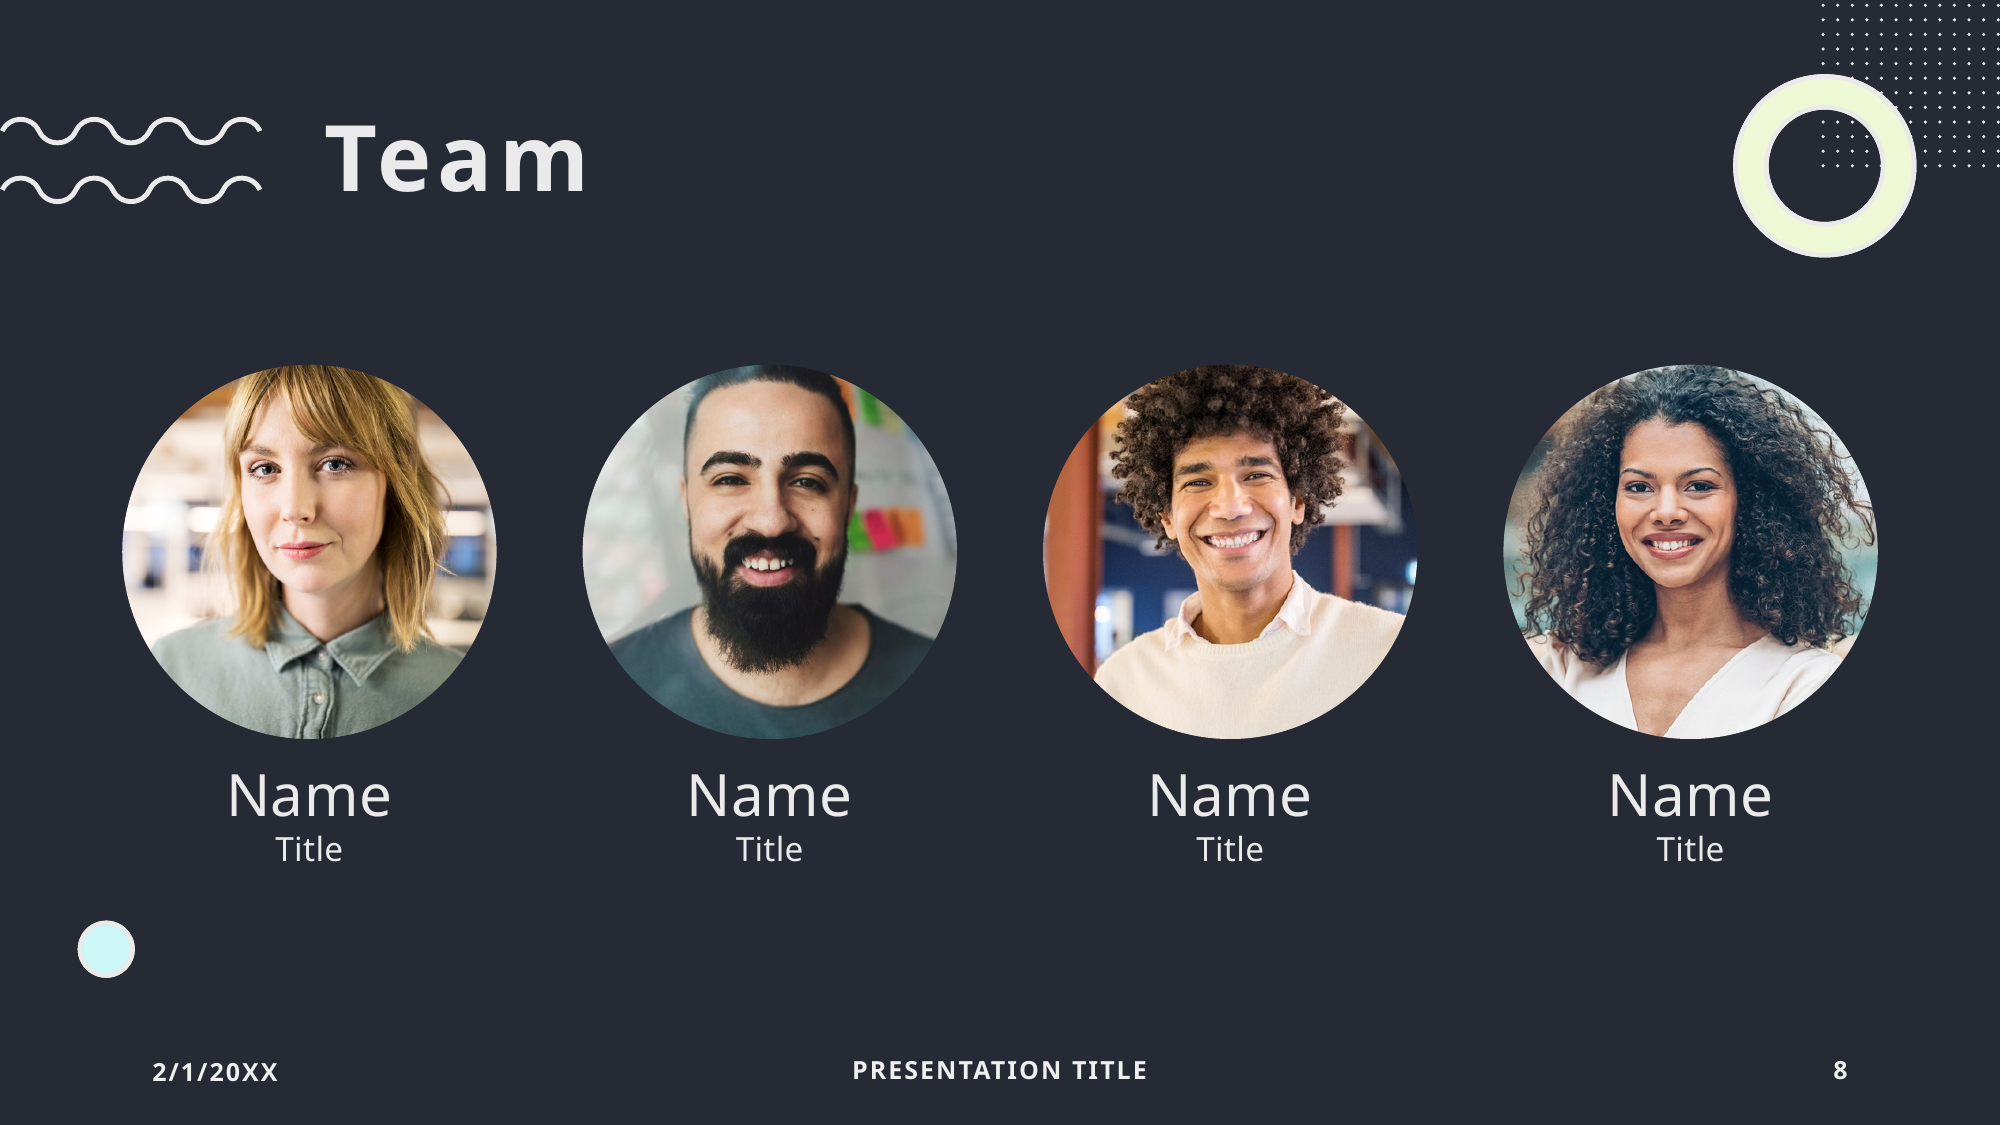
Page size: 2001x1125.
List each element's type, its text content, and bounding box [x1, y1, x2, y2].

title Team [309, 28, 998, 219]
footer PRESENTATION TITLE [662, 1041, 1338, 1102]
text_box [64, 273, 1936, 988]
slide_number 8 [1412, 1041, 1863, 1102]
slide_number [137, 1041, 588, 1102]
